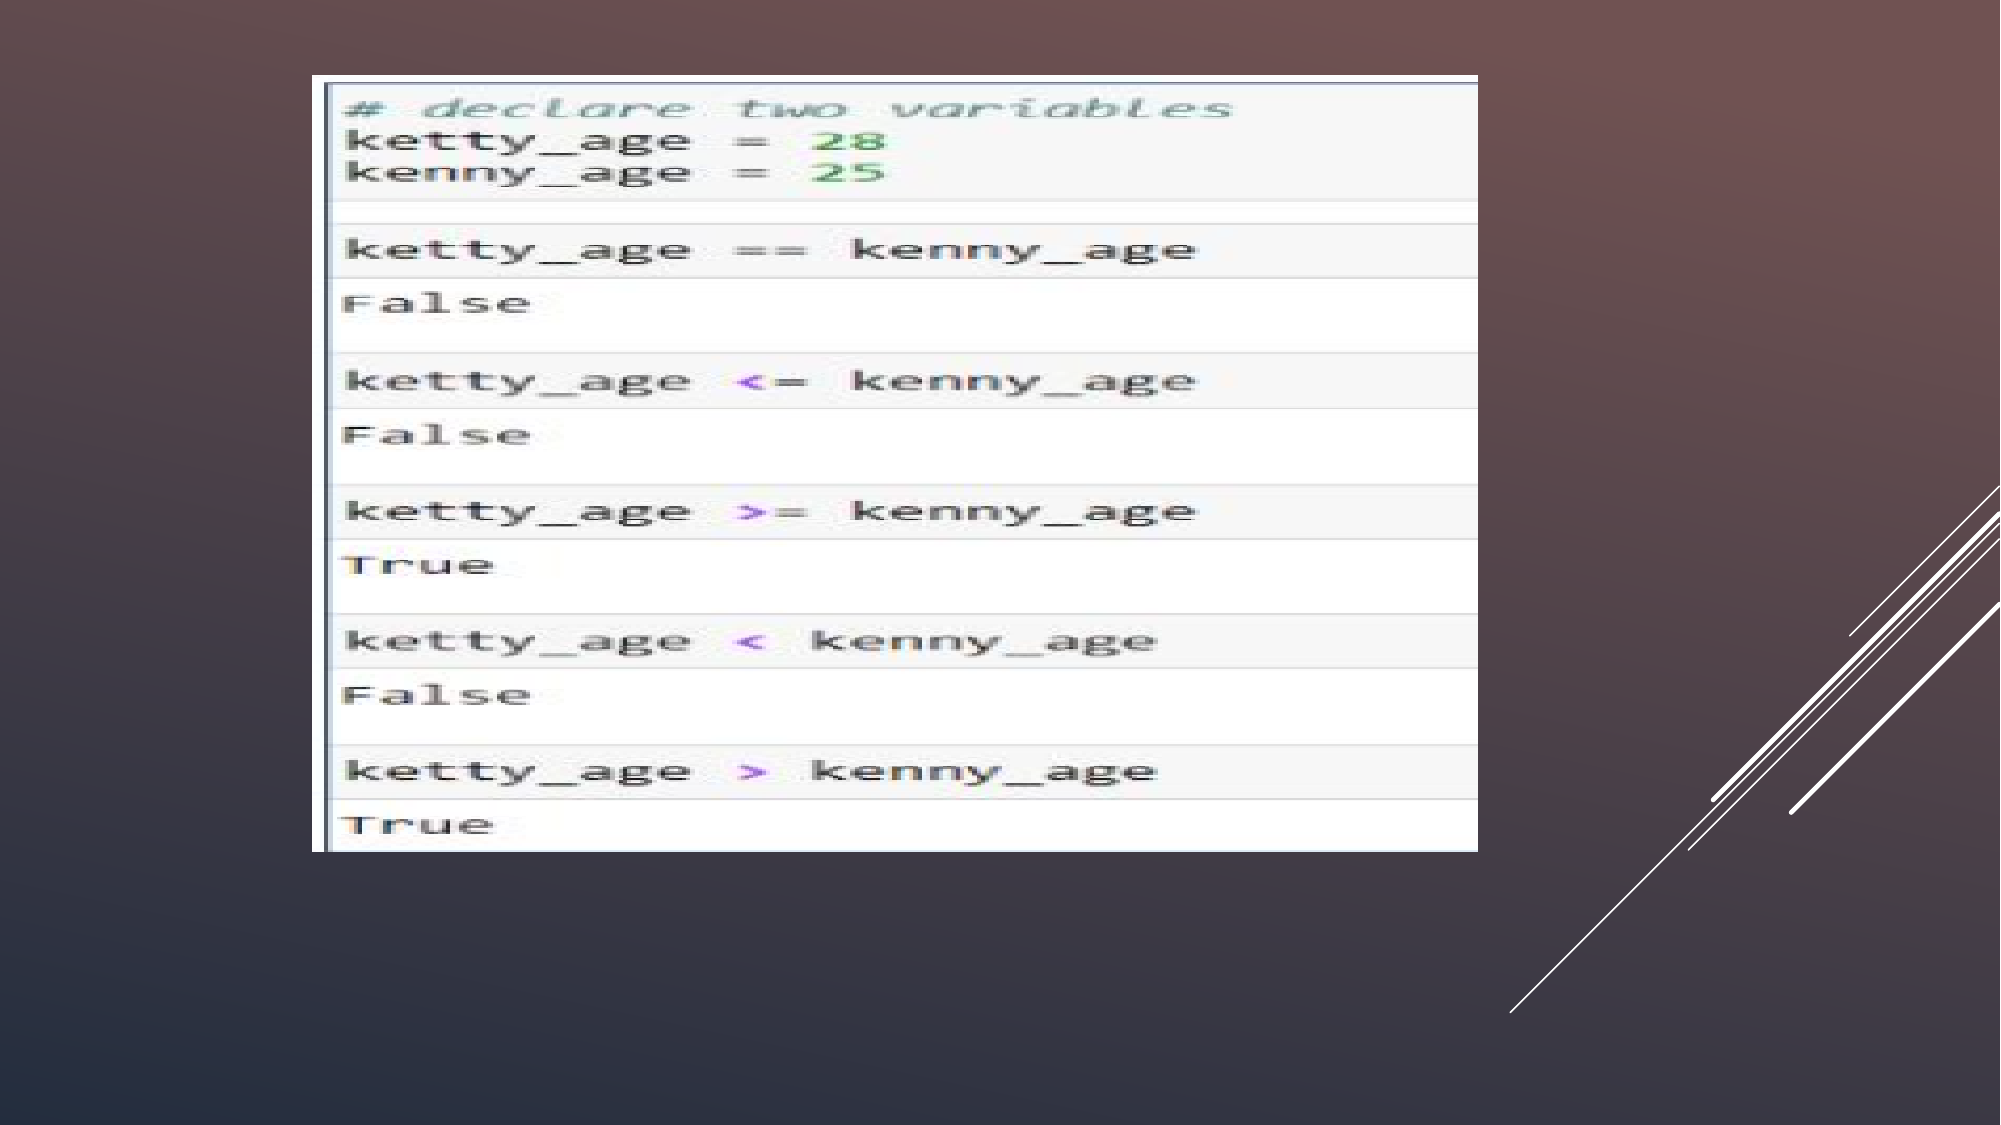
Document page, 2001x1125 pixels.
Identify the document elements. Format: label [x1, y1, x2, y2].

picture [312, 75, 1478, 852]
